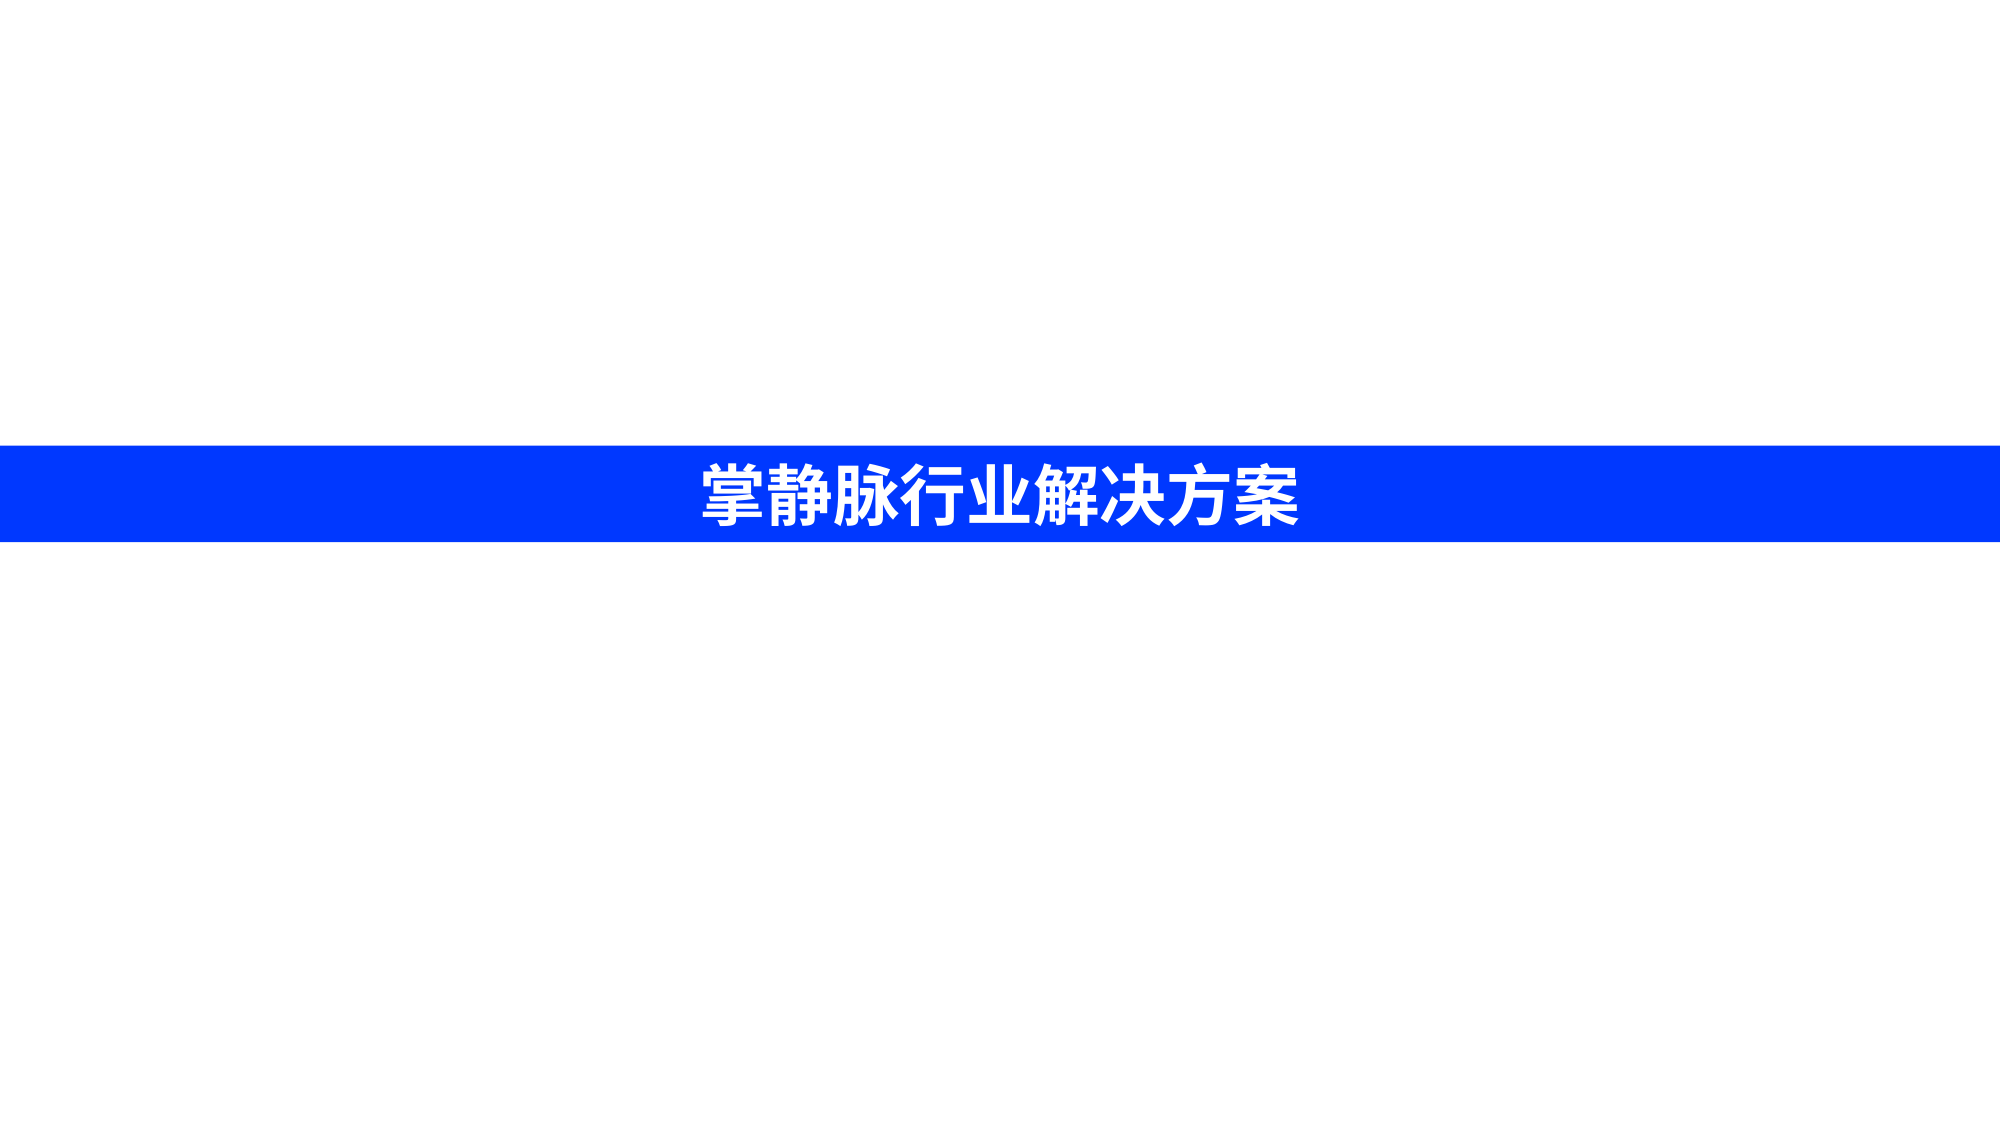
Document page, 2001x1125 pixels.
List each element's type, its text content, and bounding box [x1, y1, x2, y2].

text_box 掌静脉行业解决方案 [0, 445, 2000, 543]
